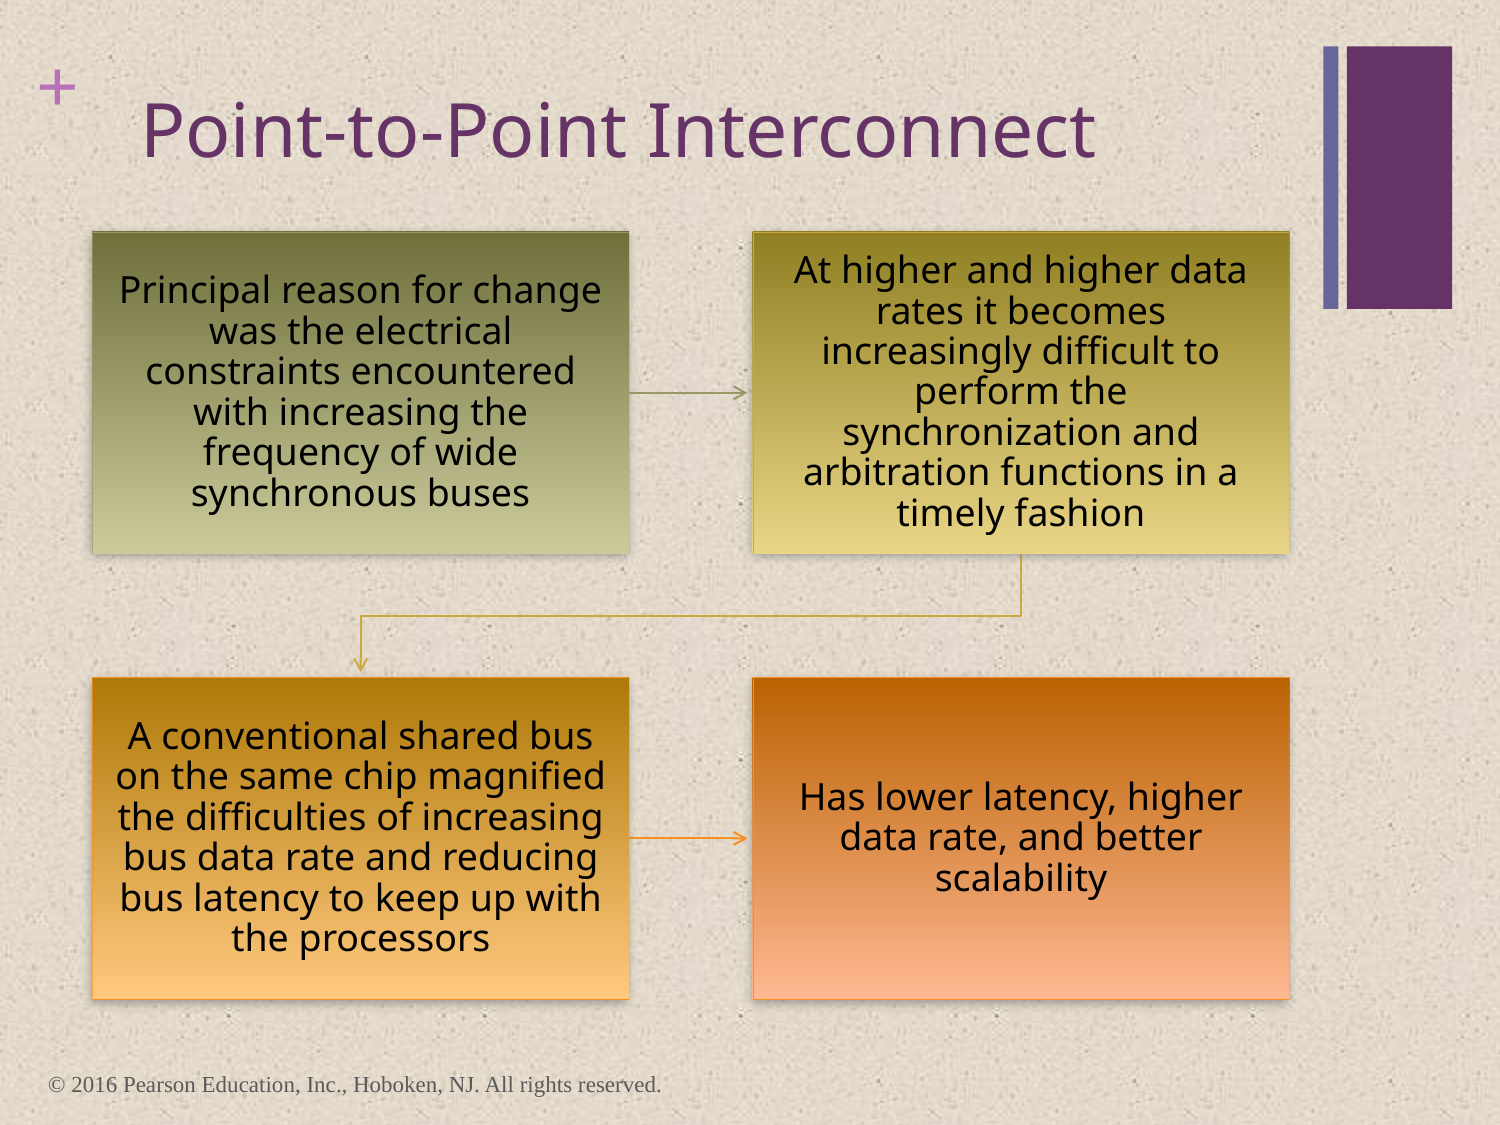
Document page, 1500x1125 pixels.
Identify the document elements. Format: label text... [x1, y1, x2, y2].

picture [0, 0, 1500, 1125]
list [76, 231, 1306, 1000]
footer © 2016 Pearson Education, Inc., Hoboken, NJ. All rights reserved. [33, 1053, 1038, 1114]
title Point-to-Point Interconnect [125, 75, 1365, 259]
